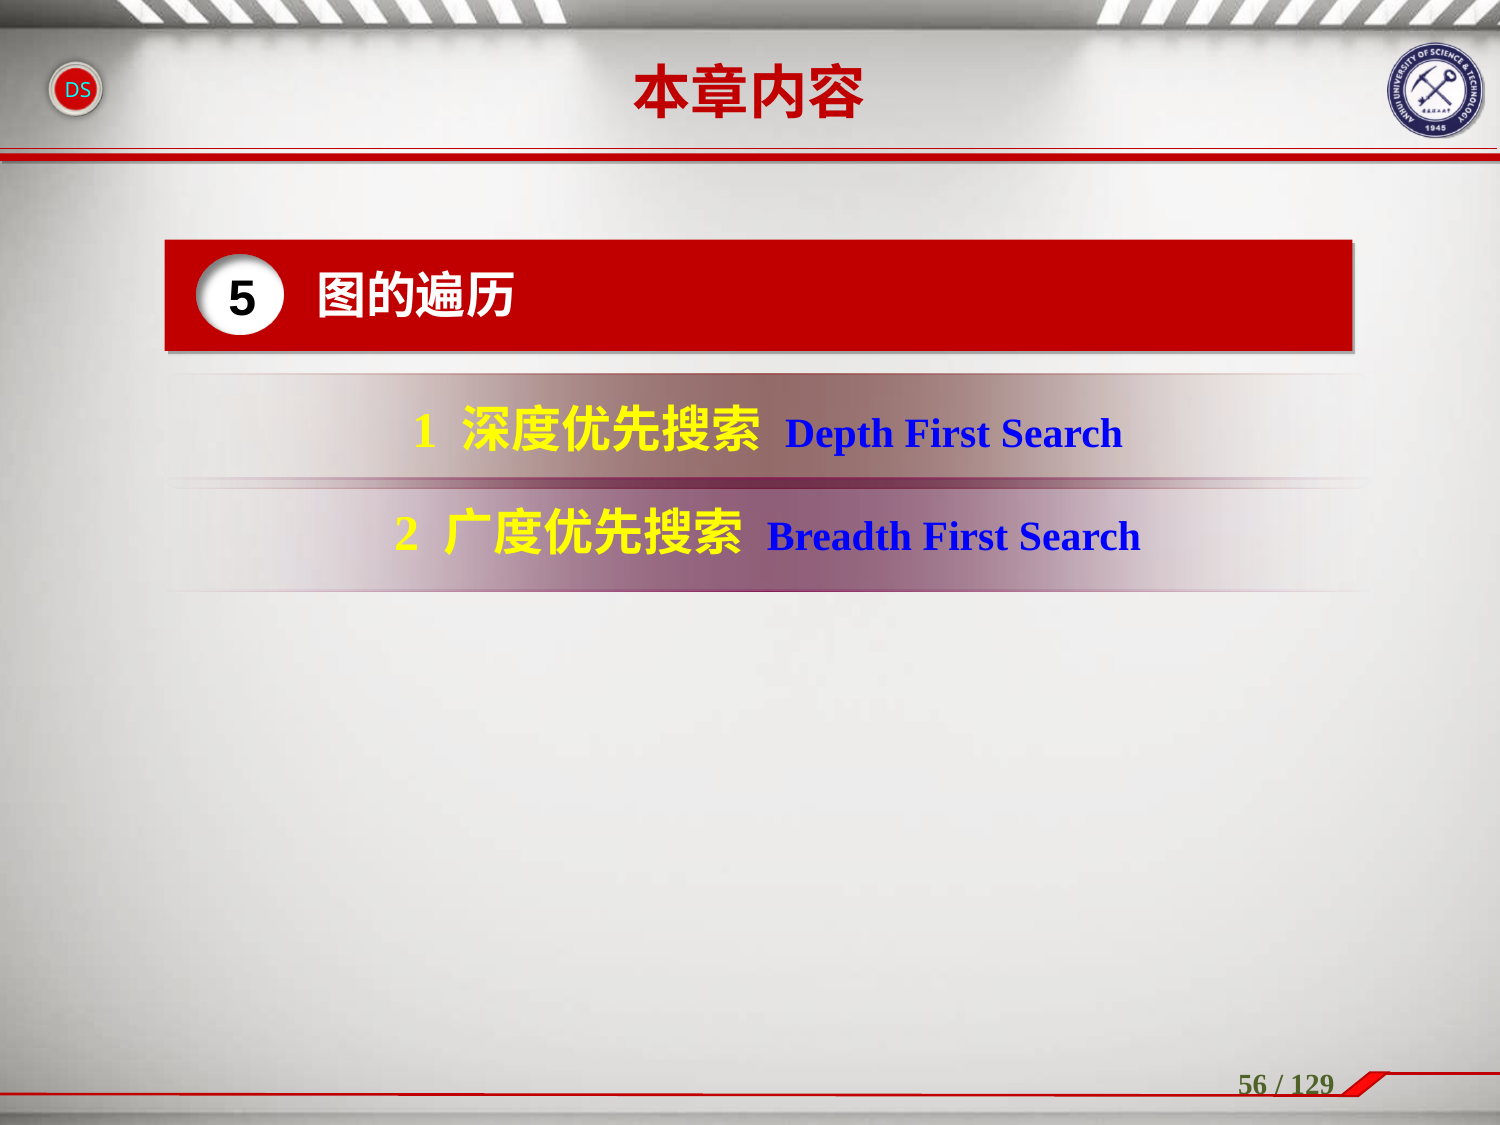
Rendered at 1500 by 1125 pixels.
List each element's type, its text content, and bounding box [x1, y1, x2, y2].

picture [1257, 1084, 1262, 1093]
picture [0, 0, 1500, 153]
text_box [159, 476, 1377, 594]
text_box 本章内容 [122, 42, 1377, 139]
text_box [159, 373, 1377, 475]
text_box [164, 239, 1353, 352]
picture [0, 161, 1500, 1094]
picture [0, 1075, 1500, 1125]
